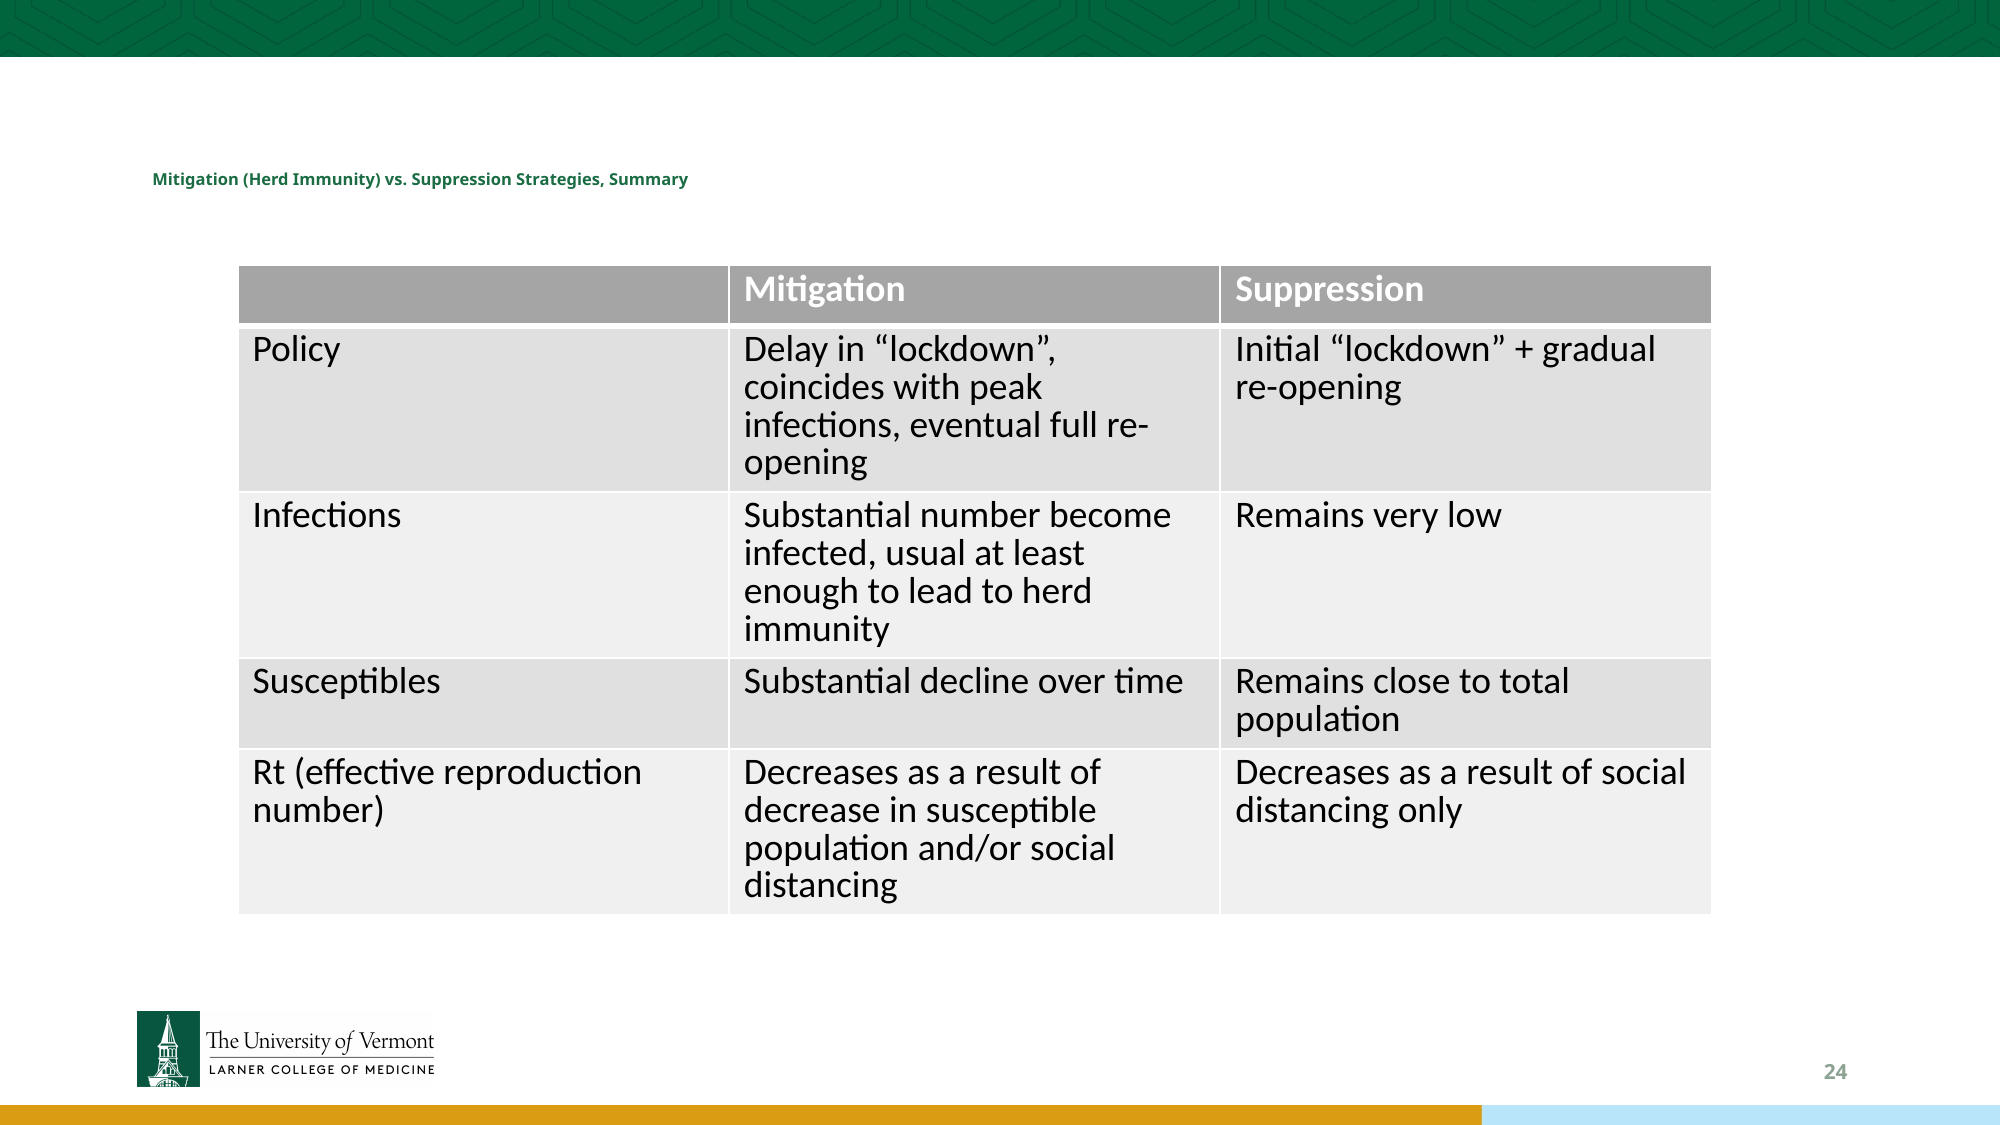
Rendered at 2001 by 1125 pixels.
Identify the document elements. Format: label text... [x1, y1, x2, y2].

table_header Suppression [1221, 266, 1711, 323]
table_cell Susceptibles [239, 659, 728, 748]
table_cell Decreases as a result of social distancing only [1221, 750, 1711, 914]
table_cell Remains very low [1221, 493, 1711, 657]
picture [0, 0, 2000, 57]
table_cell Policy [239, 329, 728, 491]
table_header Mitigation [730, 266, 1219, 323]
table_cell Infections [239, 493, 728, 657]
picture [137, 1011, 434, 1087]
table_cell Initial “lockdown” + gradual re-opening [1221, 329, 1711, 491]
title Mitigation (Herd Immunity) vs. Suppression Strategies, Summary [137, 163, 1863, 197]
table_cell Substantial number become infected, usual at least enough to lead to herd immunity [730, 493, 1219, 657]
table_cell Substantial decline over time [730, 659, 1219, 748]
table_header [239, 266, 728, 323]
table_cell Rt (effective reproduction number) [239, 750, 728, 914]
table_cell Remains close to total population [1221, 659, 1711, 748]
table_cell Delay in “lockdown”, coincides with peak infections, eventual full re-opening [730, 329, 1219, 491]
table_cell Decreases as a result of decrease in susceptible population and/or social distancing [730, 750, 1219, 914]
picture [0, 1105, 2000, 1125]
slide_number 24 [1412, 1042, 1863, 1103]
